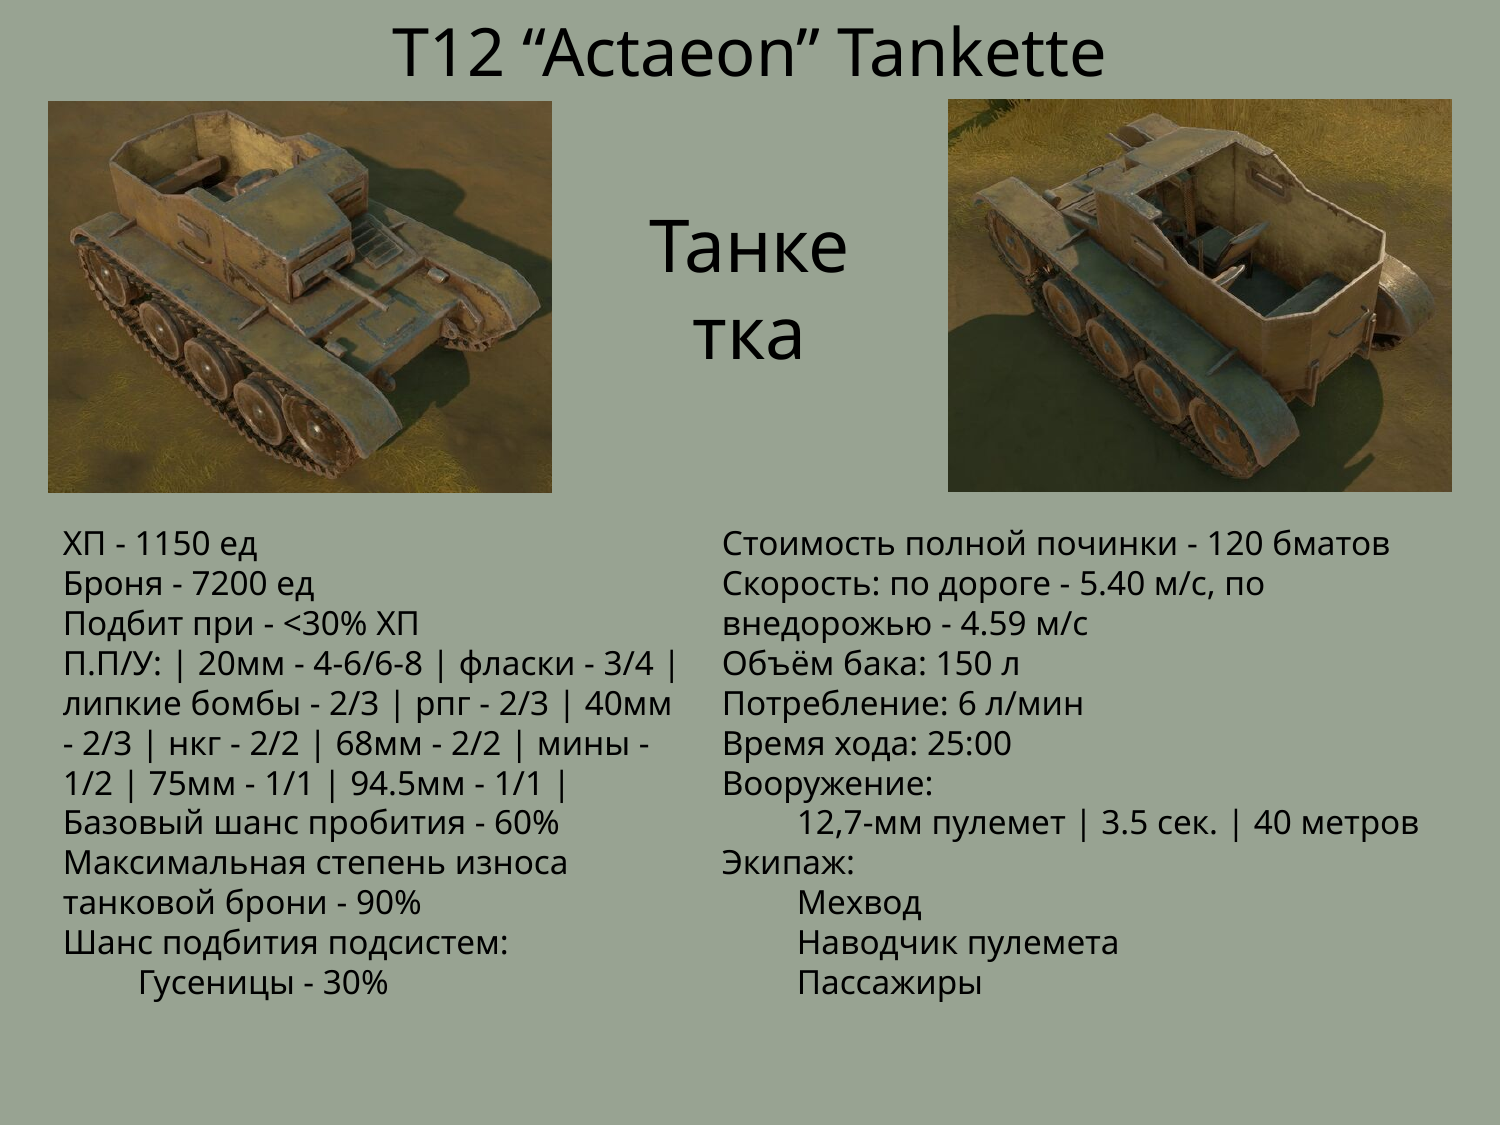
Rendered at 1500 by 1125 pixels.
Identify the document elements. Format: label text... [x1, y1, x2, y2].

text_box ХП - 1150 ед Броня - 7200 ед Подбит при - <30% ХП П.П/У: | 20мм - 4-6/6-8 | фласки - 3/4 | липкие бомбы - 2/3 | рпг - 2/3 | 40мм - 2/3 | нкг - 2/2 | 68мм - 2/2 | мины - 1/2 | 75мм - 1/1 | 94.5мм - 1/1 | Базовый шанс пробития - 60% Максимальная степень износа танковой брони - 90% Шанс подбития подсистем: Гусеницы - 30% [48, 514, 707, 1009]
text_box Танкетка [626, 191, 874, 382]
title T12 “Actaeon” Tankette [75, 0, 1425, 100]
text_box Стоимость полной починки - 120 бматов Скорость: по дороге - 5.40 м/с, по внедорожью - 4.59 м/с Объём бака: 150 л Потребление: 6 л/мин Время хода: 25:00 Вооружение: 12,7-мм пулемет | 3.5 сек. | 40 метров Экипаж: Мехвод Наводчик пулемета Пассажиры [707, 514, 1500, 1009]
picture [948, 99, 1453, 492]
picture [47, 101, 552, 494]
